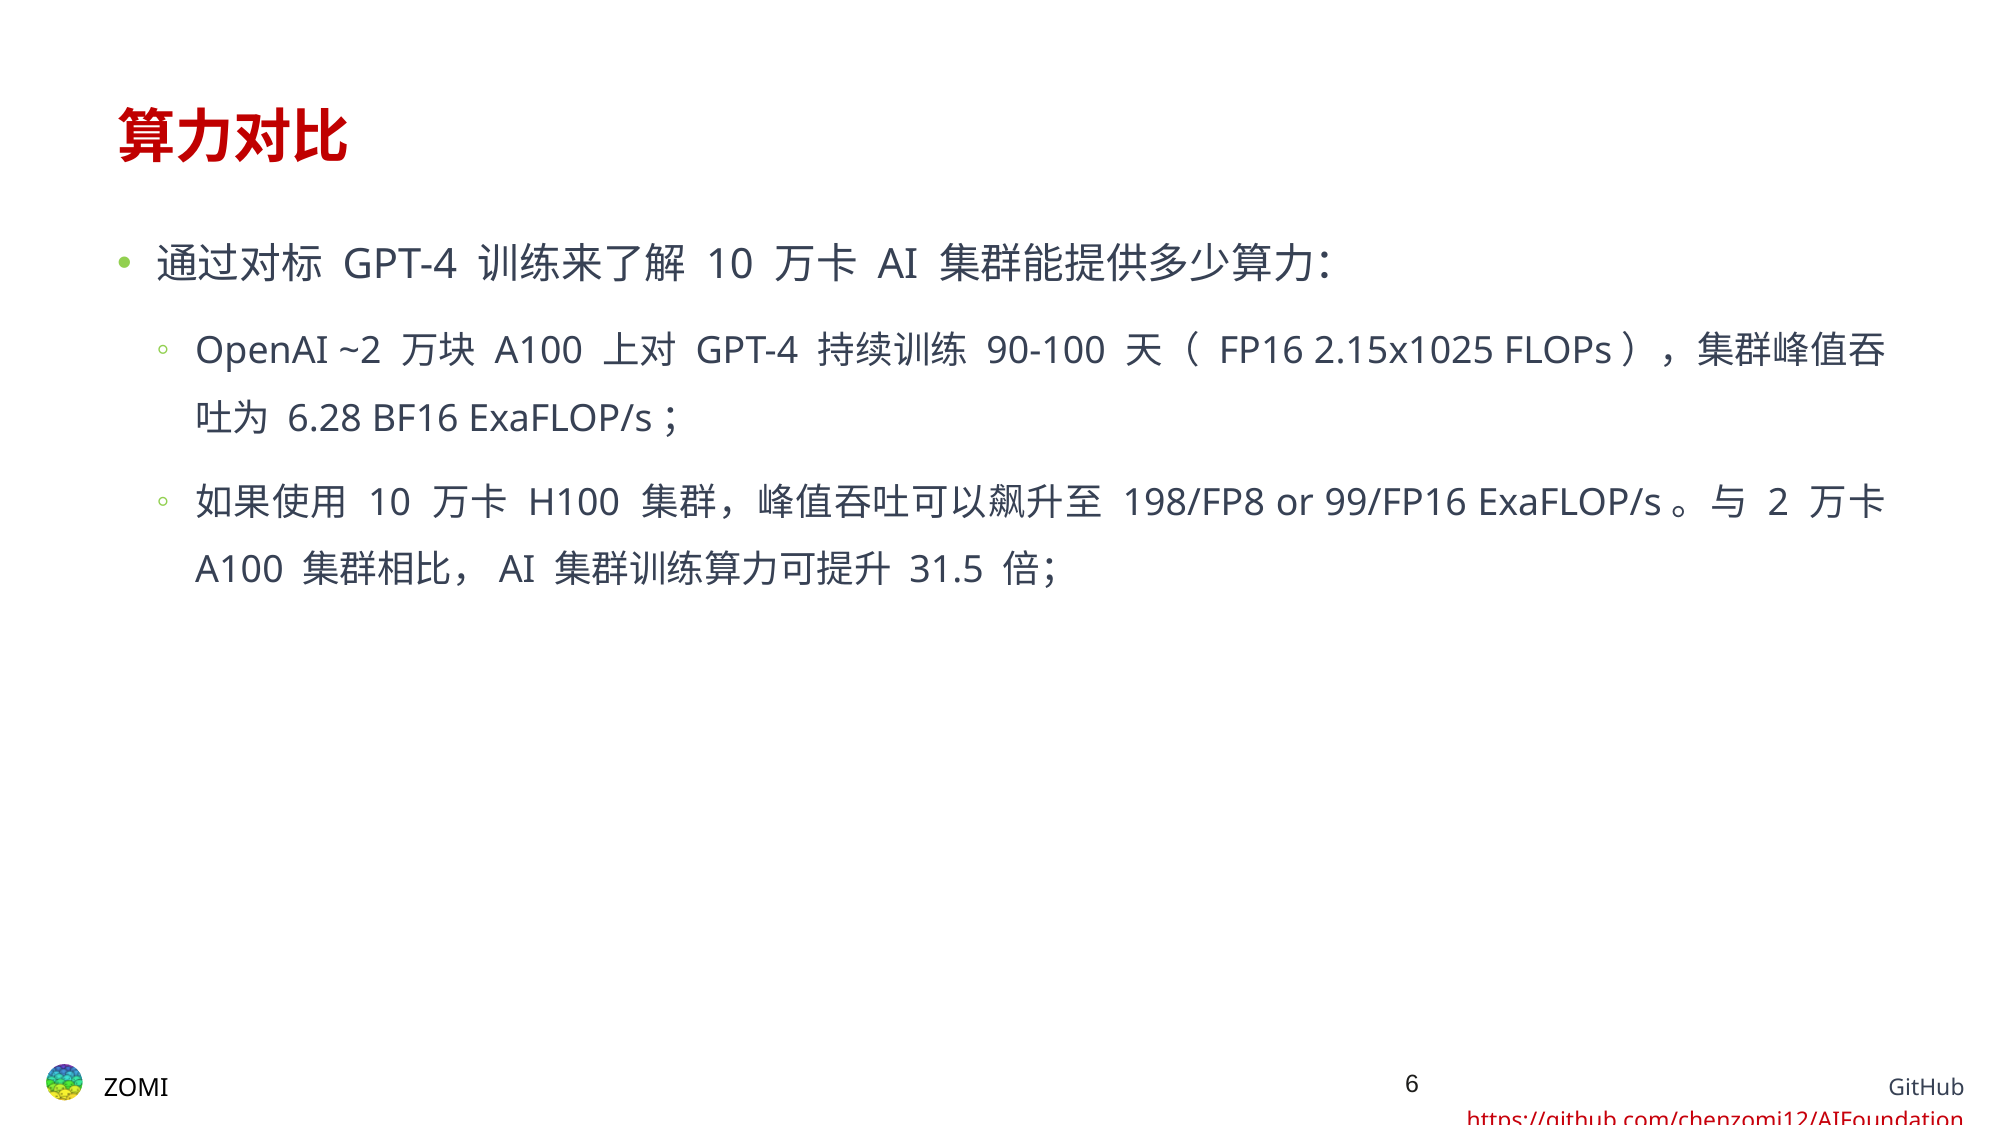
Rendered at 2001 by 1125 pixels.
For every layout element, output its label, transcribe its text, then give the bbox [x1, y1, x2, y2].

picture [47, 1065, 82, 1100]
title 算力对比 [102, 85, 1901, 183]
list 通过对标 GPT-4 训练来了解 10 万卡 AI 集群能提供多少算力： OpenAI ~2 万块 A100 上对 GPT-4 持续训练 90-100 天（ FP16 2.15x1025 FLOPs），集群峰值吞吐为 6.28 BF16 ExaFLOP/s； 如果使用 10 万卡 H100 集群，峰值吞吐可以飙升至 198/FP8 or 99/FP16 ExaFLOP/s。与 2 万卡 A100 集群相比，AI 集群训练算力可提升 31.5 倍； [102, 204, 1901, 1043]
